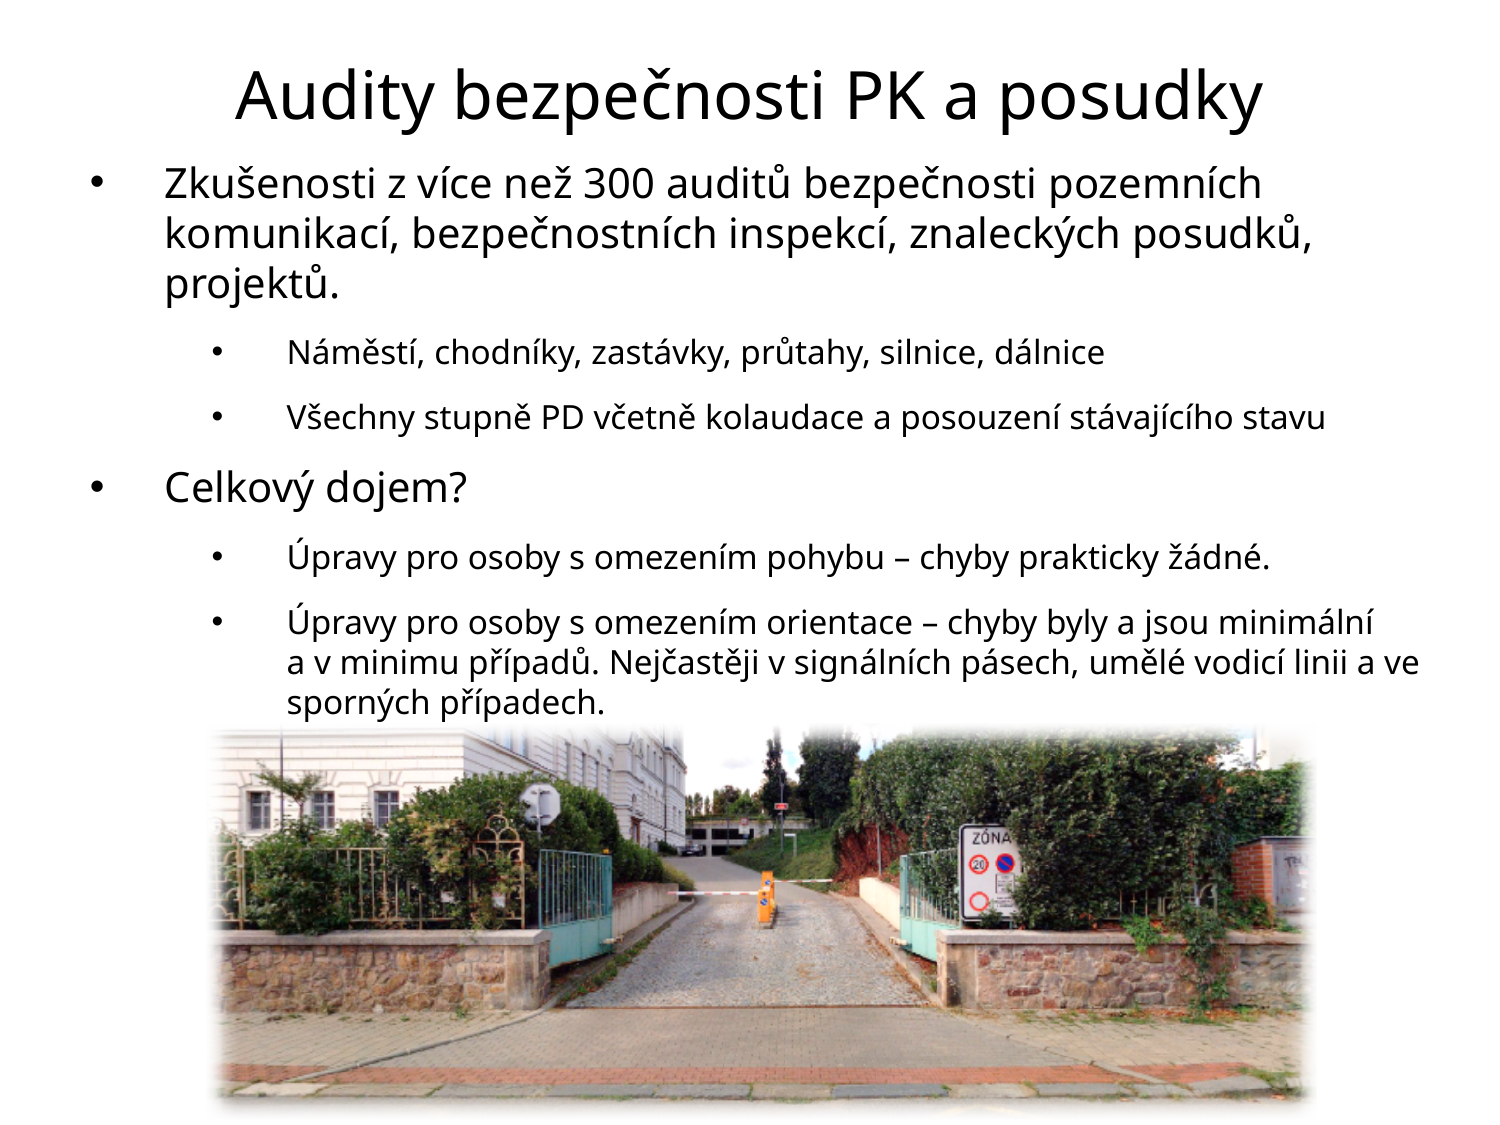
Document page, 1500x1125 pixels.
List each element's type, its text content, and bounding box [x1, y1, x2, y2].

list Zkušenosti z více než 300 auditů bezpečnosti pozemních komunikací, bezpečnostních inspekcí, znaleckých posudků, projektů. Náměstí, chodníky, zastávky, průtahy, silnice, dálnice Všechny stupně PD včetně kolaudace a posouzení stávajícího stavu Celkový dojem? Úpravy pro osoby s omezením pohybu – chyby prakticky žádné. Úpravy pro osoby s omezením orientace – chyby byly a jsou minimální a v minimu případů. Nejčastěji v signálních pásech, umělé vodicí linii a ve sporných případech. [75, 149, 1447, 1047]
title Audity bezpečnosti PK a posudky [75, 45, 1425, 149]
picture [206, 723, 1318, 1120]
